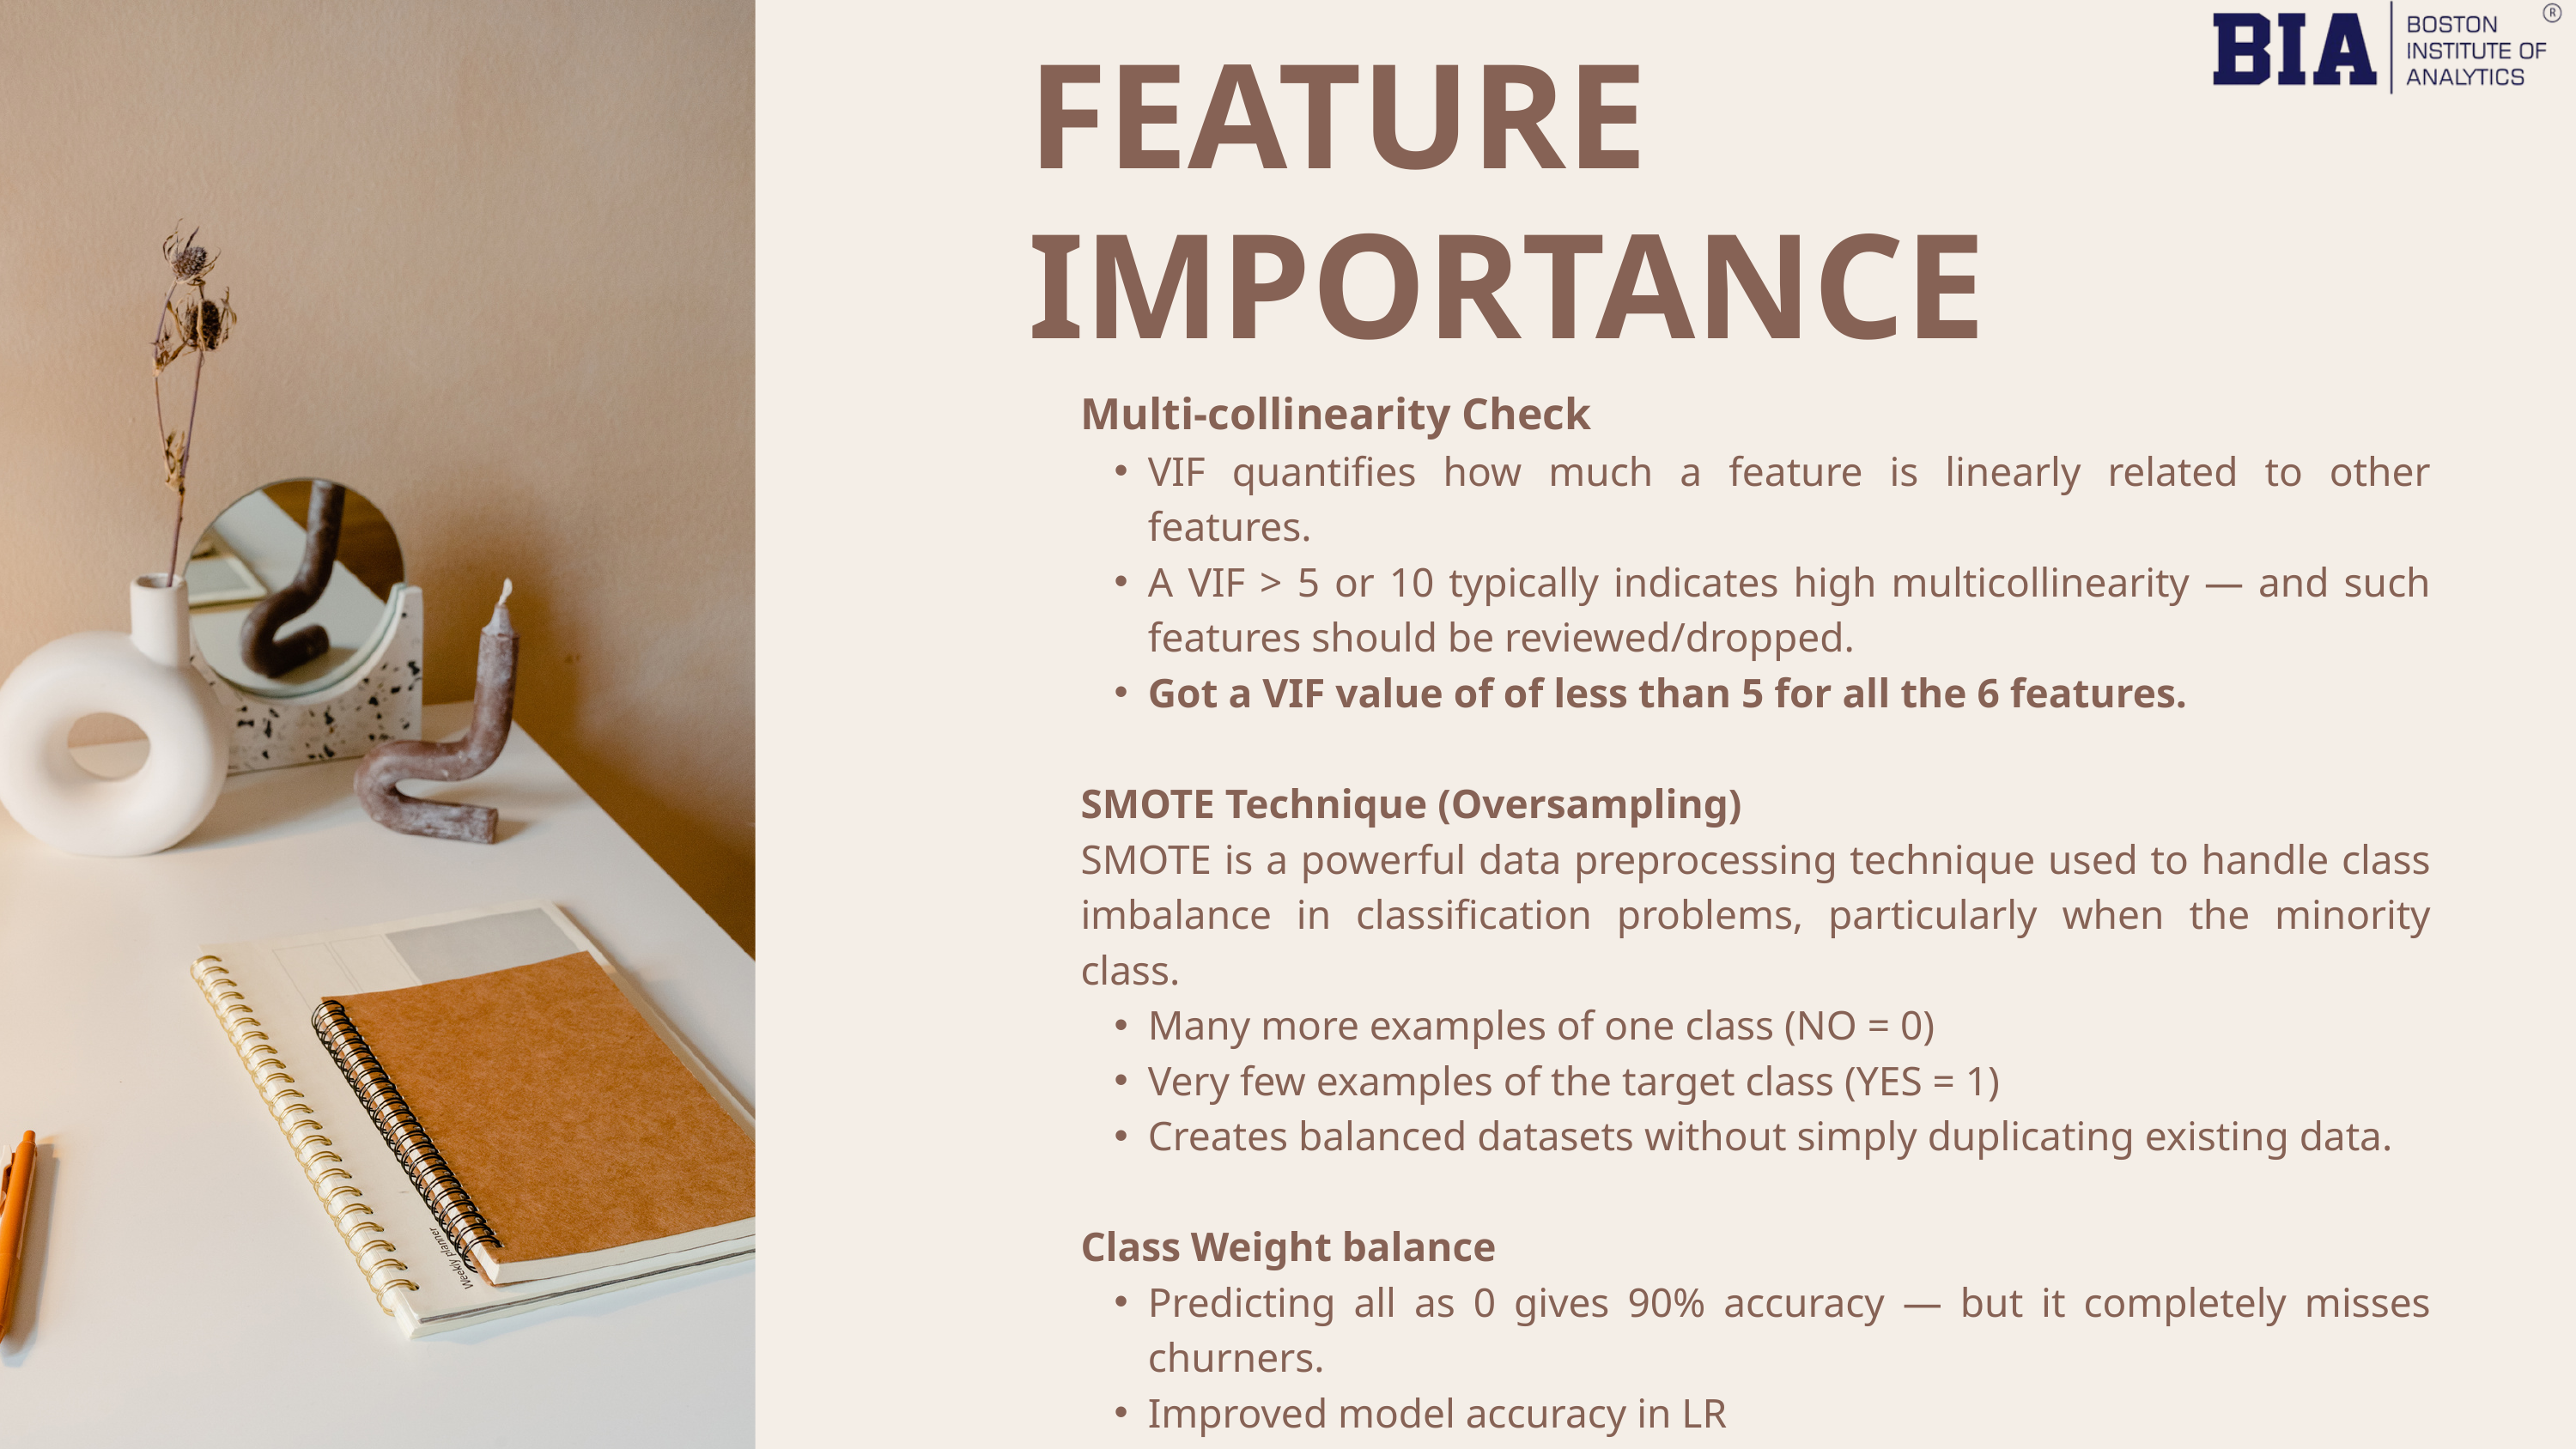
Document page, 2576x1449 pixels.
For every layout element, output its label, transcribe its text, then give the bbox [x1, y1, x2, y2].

text_box Multi-collinearity Check VIF quantifies how much a feature is linearly related to other features. A VIF > 5 or 10 typically indicates high multicollinearity — and such features should be reviewed/dropped. Got a VIF value of of less than 5 for all the 6 features. SMOTE Technique (Oversampling) SMOTE is a powerful data preprocessing technique used to handle class imbalance in classification problems, particularly when the minority class. Many more examples of one class (NO = 0) Very few examples of the target class (YES = 1) Creates balanced datasets without simply duplicating existing data. Class Weight balance Predicting all as 0 gives 90% accuracy — but it completely misses churners. Improved model accuracy in LR [1080, 378, 2432, 1449]
text_box FEATURE IMPORTANCE [1027, 26, 2336, 368]
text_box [0, 0, 756, 1449]
text_box [2196, 0, 2576, 96]
